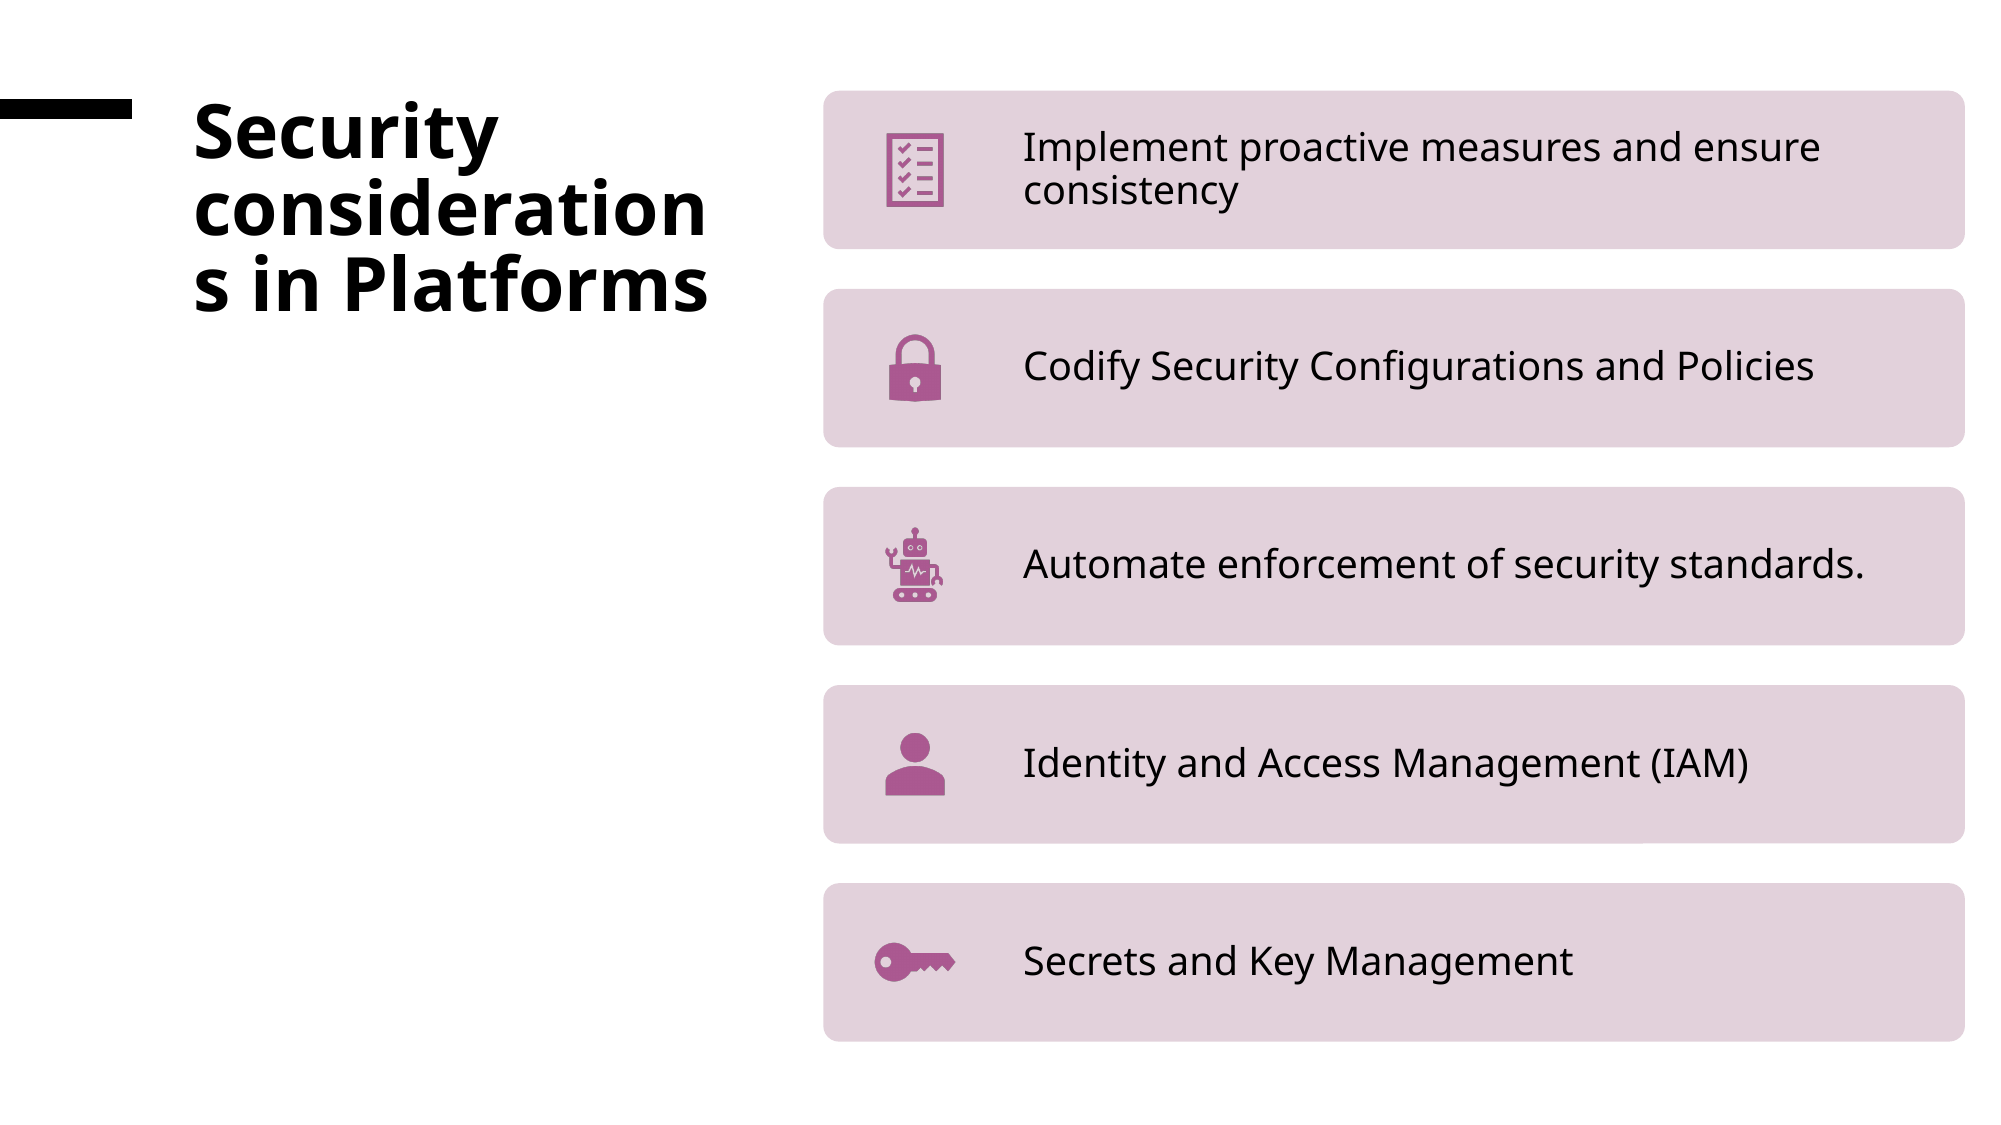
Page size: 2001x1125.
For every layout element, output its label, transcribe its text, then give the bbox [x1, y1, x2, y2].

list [823, 89, 1965, 1043]
title Security considerations in Platforms [178, 90, 752, 1029]
